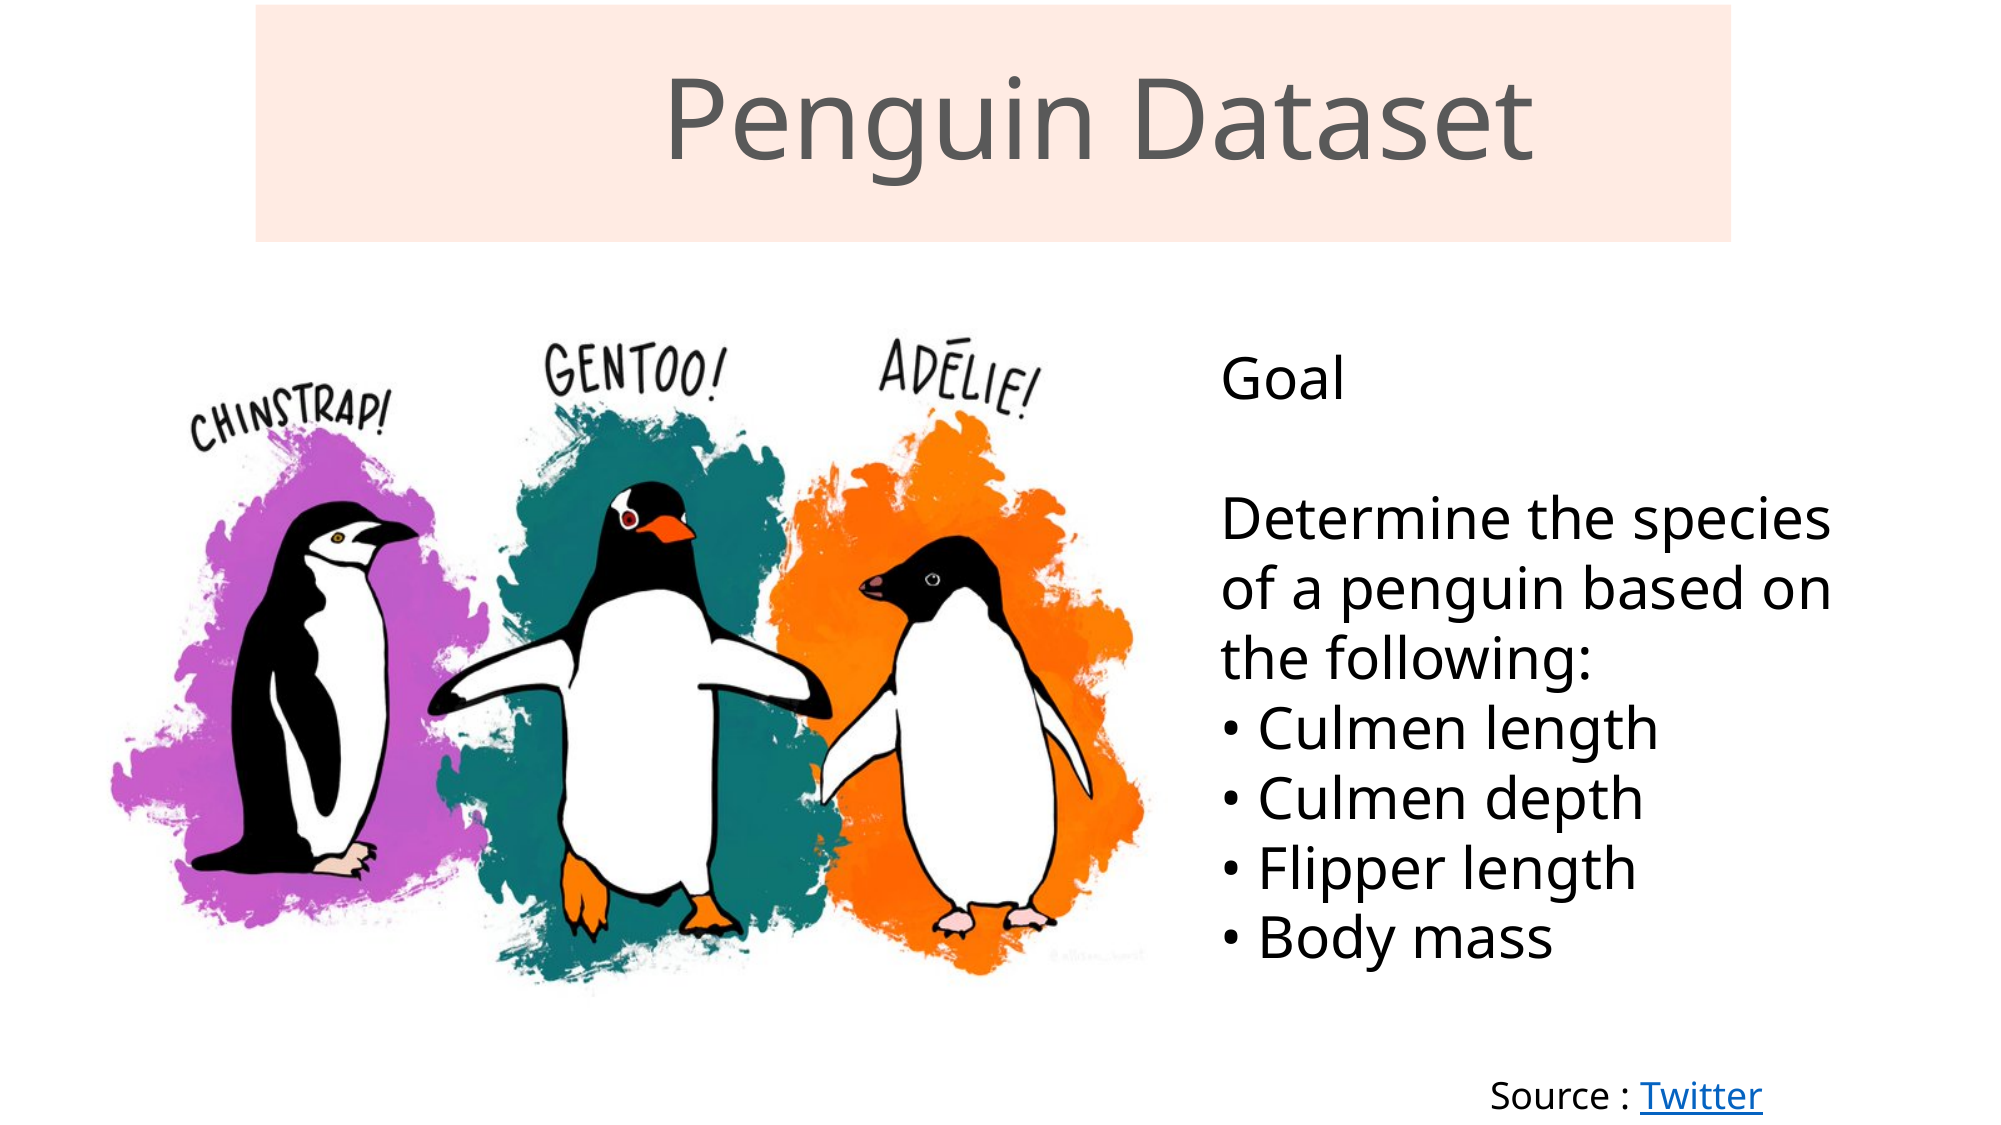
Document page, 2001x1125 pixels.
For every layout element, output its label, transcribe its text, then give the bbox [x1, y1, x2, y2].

text_box Source : Twitter [1475, 1064, 1883, 1125]
text_box Goal Determine the species of a penguin based on the following: • Culmen length • Culmen depth • Flipper length • Body mass [1205, 333, 1858, 1024]
picture [67, 296, 1193, 1020]
title Penguin Dataset [255, 4, 1732, 242]
